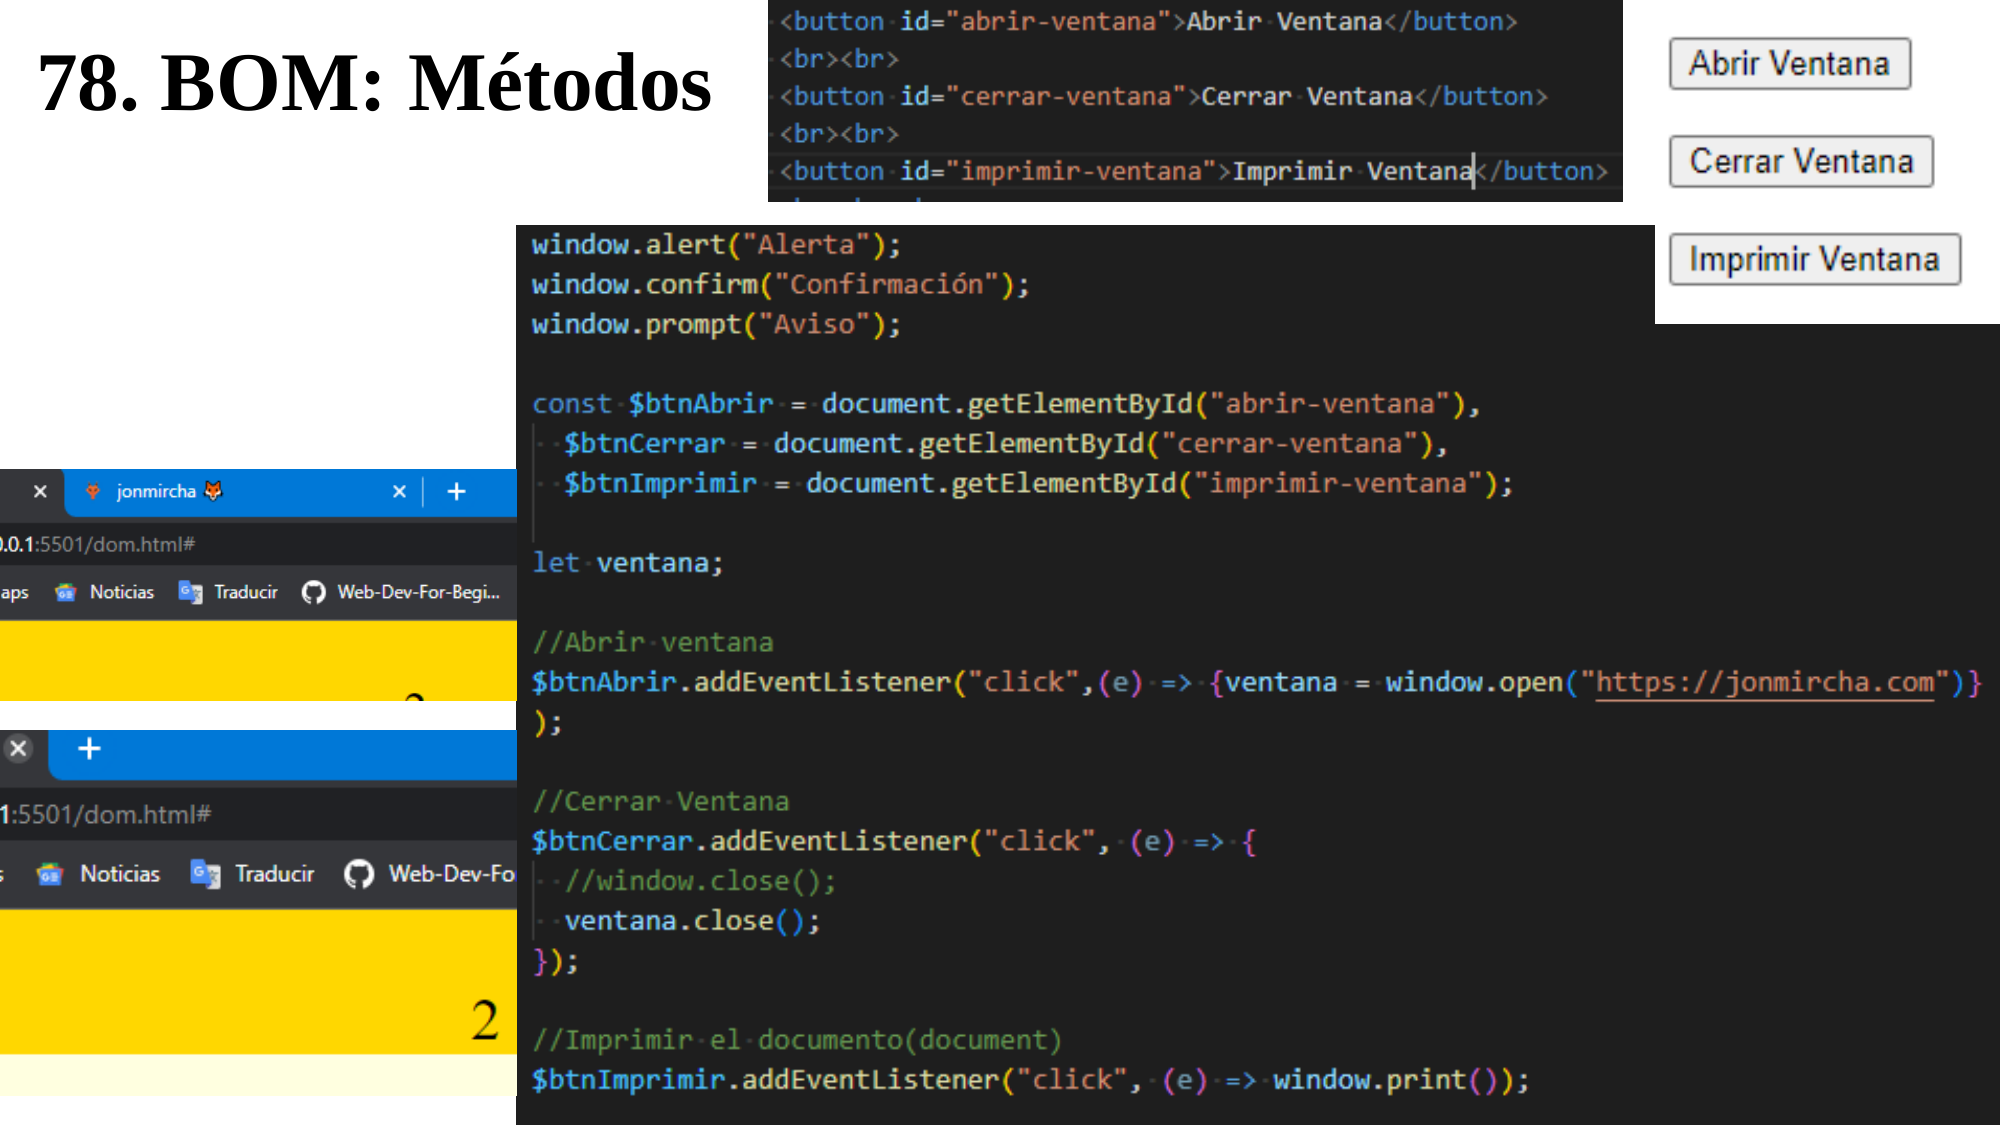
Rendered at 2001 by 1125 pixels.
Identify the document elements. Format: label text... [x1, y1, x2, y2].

picture [0, 469, 517, 701]
picture [1655, 13, 2000, 324]
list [516, 225, 2000, 1125]
title 78. BOM: Métodos [0, 0, 750, 167]
picture [768, 0, 1623, 202]
picture [0, 730, 517, 1096]
